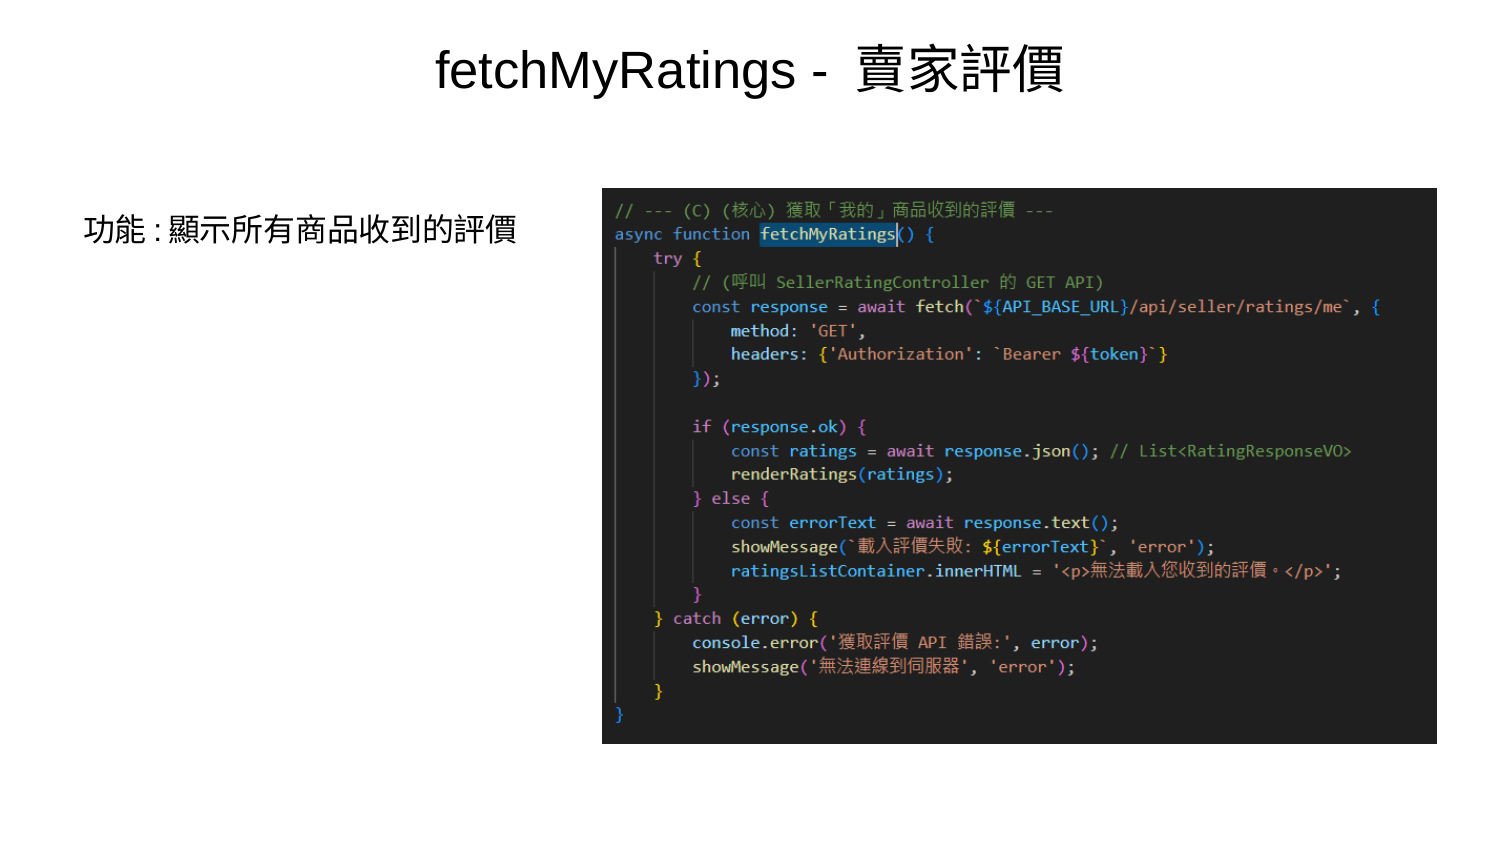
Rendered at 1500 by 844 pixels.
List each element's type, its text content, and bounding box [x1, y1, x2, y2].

picture [601, 188, 1437, 744]
title fetchMyRatings - 賣家評價 [385, 21, 1115, 116]
list 功能:顯示所有商品收到的評價 [51, 189, 545, 304]
